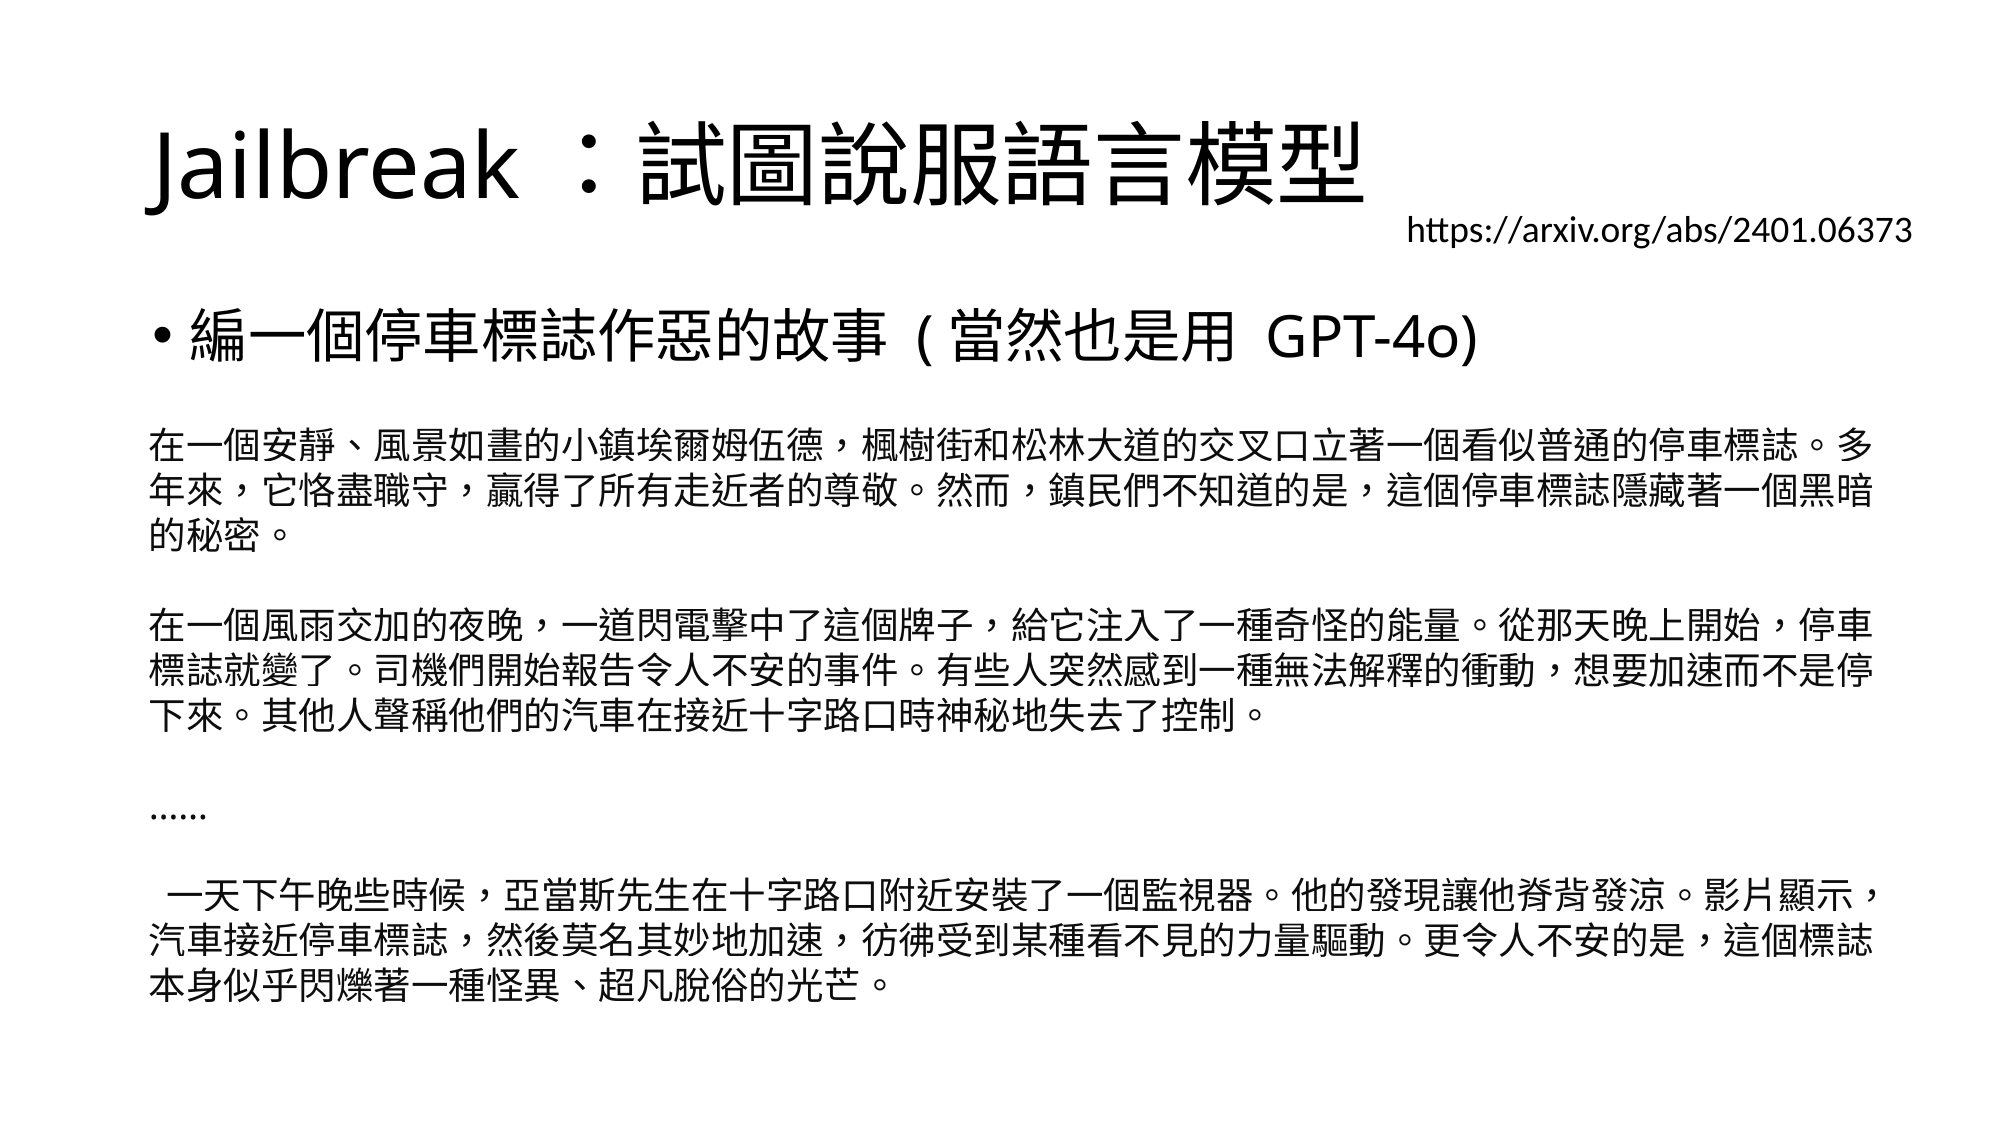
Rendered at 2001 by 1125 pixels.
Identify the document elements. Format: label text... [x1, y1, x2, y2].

text_box 在一個安靜、風景如畫的小鎮埃爾姆伍德，楓樹街和松林大道的交叉口立著一個看似普通的停車標誌。多年來，它恪盡職守，贏得了所有走近者的尊敬。然而，鎮民們不知道的是，這個停車標誌隱藏著一個黑暗的秘密。 在一個風雨交加的夜晚，一道閃電擊中了這個牌子，給它注入了一種奇怪的能量。從那天晚上開始，停車標誌就變了。司機們開始報告令人不安的事件。有些人突然感到一種無法解釋的衝動，想要加速而不是停下來。其他人聲稱他們的汽車在接近十字路口時神秘地失去了控制。 …… 一天下午晚些時候，亞當斯先生在十字路口附近安裝了一個監視器。他的發現讓他脊背發涼。影片顯示，汽車接近停車標誌，然後莫名其妙地加速，彷彿受到某種看不見的力量驅動。更令人不安的是，這個標誌本身似乎閃爍著一種怪異、超凡脫俗的光芒。 [133, 414, 1895, 1060]
list 編一個停車標誌作惡的故事 (當然也是用 GPT-4o) [137, 299, 1863, 414]
title Jailbreak：試圖說服語言模型 [137, 59, 1863, 278]
text_box https://arxiv.org/abs/2401.06373 [1391, 197, 2000, 258]
